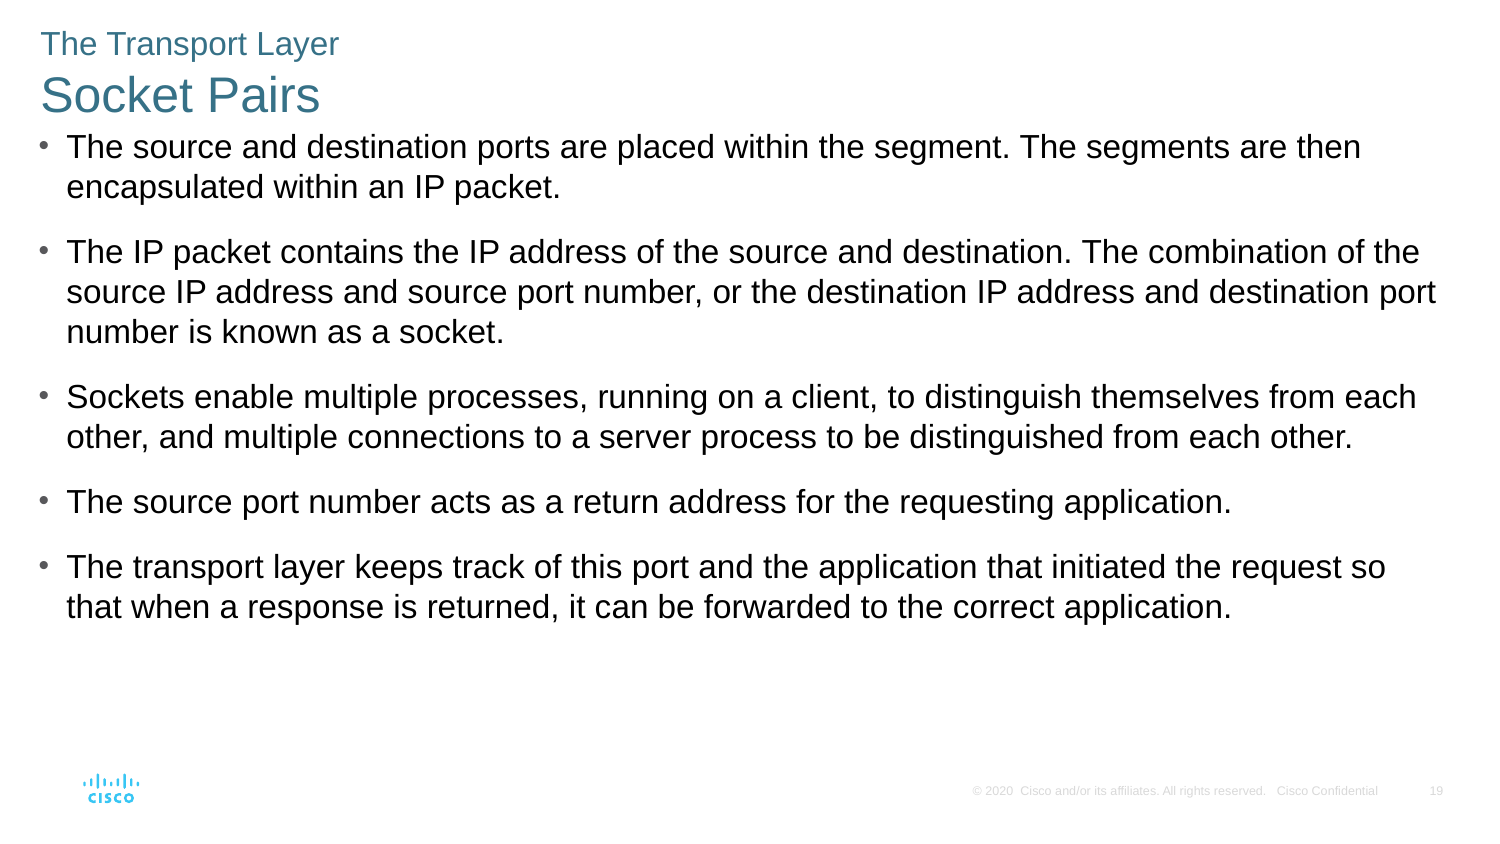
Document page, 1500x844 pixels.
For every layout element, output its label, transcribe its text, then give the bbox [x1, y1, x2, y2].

list The source and destination ports are placed within the segment. The segments are then encapsulated within an IP packet. The IP packet contains the IP address of the source and destination. The combination of the source IP address and source port number, or the destination IP address and destination port number is known as a socket. Sockets enable multiple processes, running on a client, to distinguish themselves from each other, and multiple connections to a server process to be distinguished from each other. The source port number acts as a return address for the requesting application. The transport layer keeps track of this port and the application that initiated the request so that when a response is returned, it can be forwarded to the correct application. [23, 117, 1477, 777]
text_box The Transport Layer Socket Pairs [25, 10, 1479, 135]
